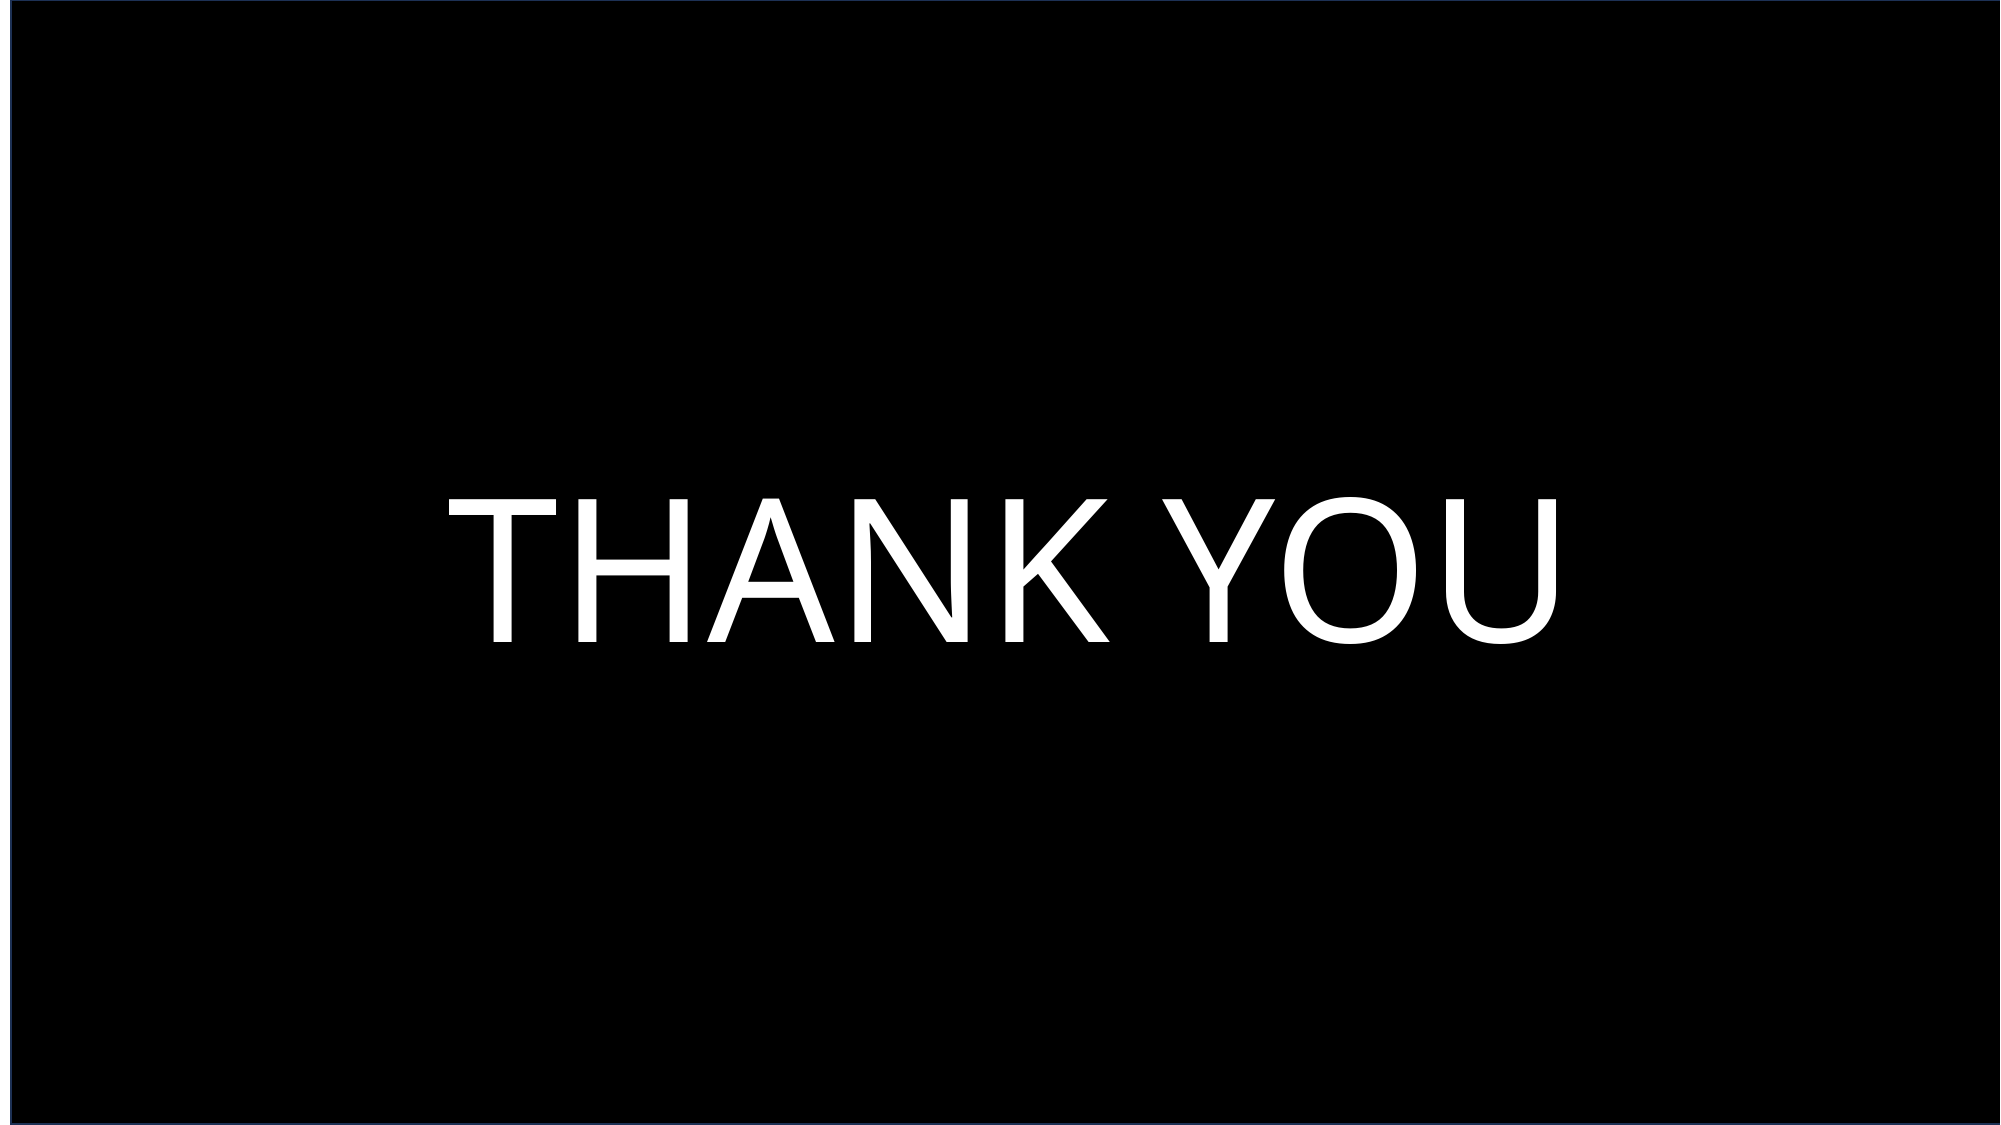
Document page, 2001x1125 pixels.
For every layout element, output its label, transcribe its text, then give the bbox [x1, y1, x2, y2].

text_box THANK YOU [10, 0, 2000, 1125]
